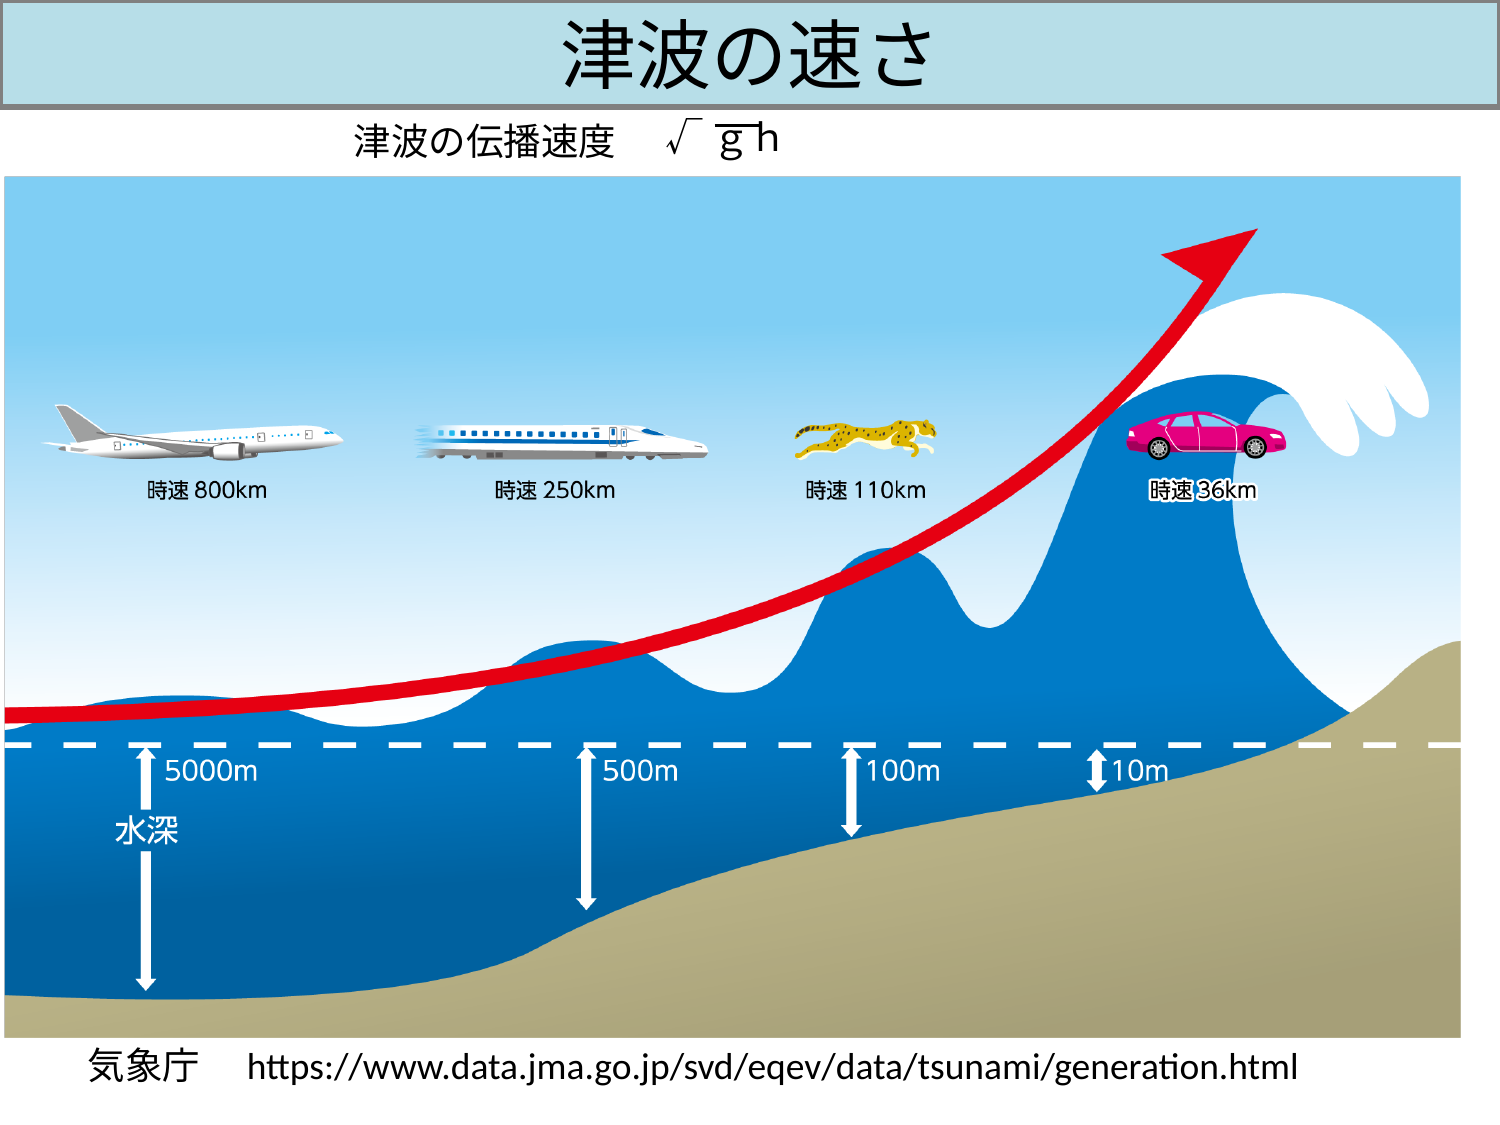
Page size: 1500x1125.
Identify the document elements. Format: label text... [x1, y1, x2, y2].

title 津波の速さ [0, 0, 1500, 107]
text_box 気象庁 https://www.data.jma.go.jp/svd/eqev/data/tsunami/generation.html [73, 1069, 1315, 1095]
text_box 津波の伝播速度 [339, 110, 632, 152]
picture [0, 153, 1483, 1061]
text_box √ｇｈ [650, 106, 802, 152]
